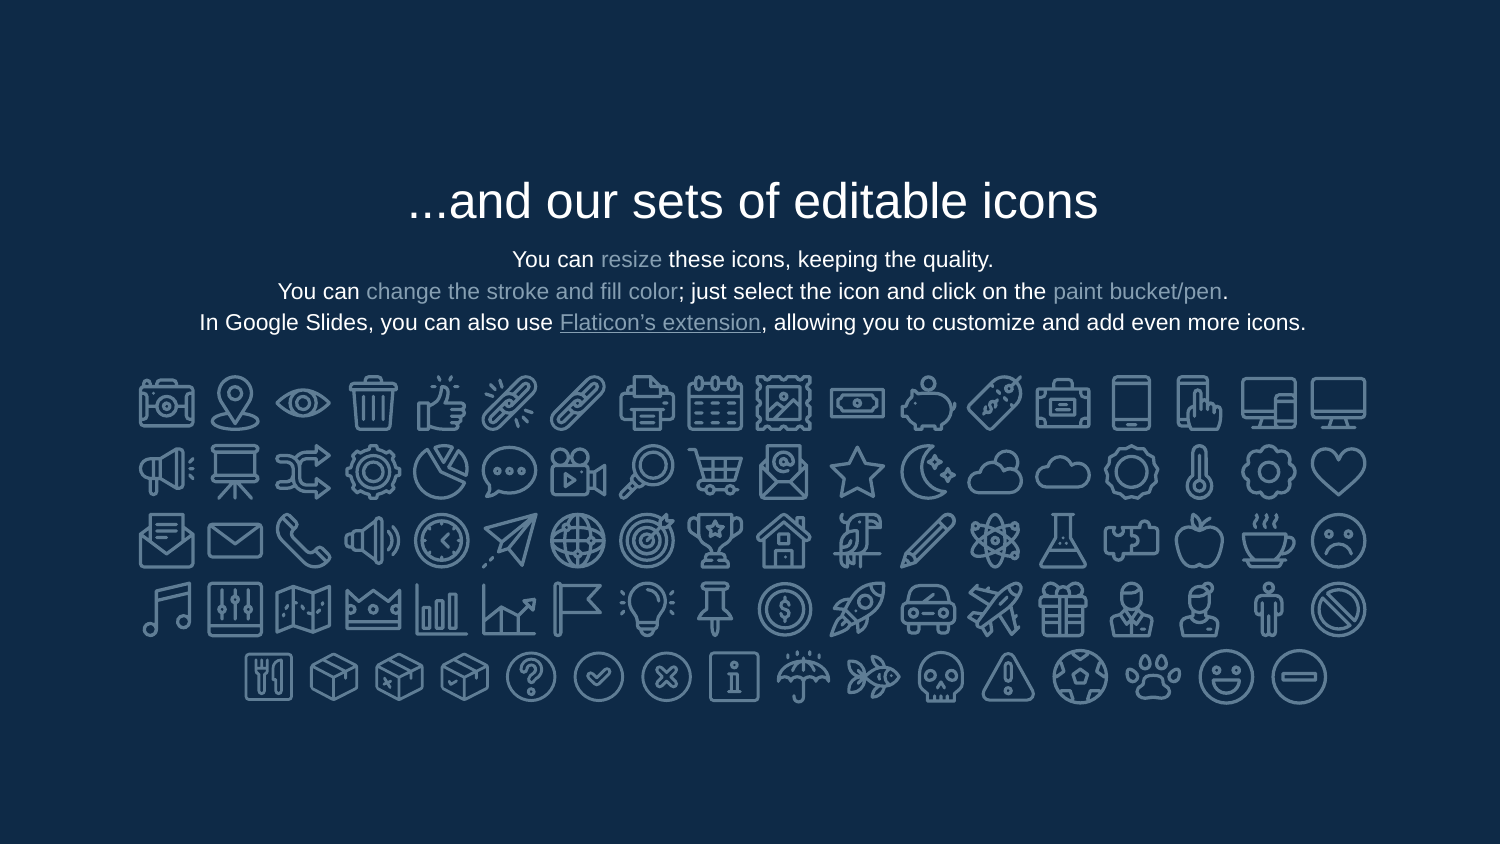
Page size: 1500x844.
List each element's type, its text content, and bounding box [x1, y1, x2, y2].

text_box [1241, 376, 1297, 430]
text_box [619, 581, 676, 638]
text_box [481, 445, 538, 499]
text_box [847, 654, 902, 700]
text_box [274, 584, 332, 635]
text_box [1176, 375, 1223, 431]
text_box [708, 651, 760, 703]
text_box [1038, 512, 1088, 569]
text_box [415, 582, 469, 636]
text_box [917, 650, 965, 703]
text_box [505, 651, 557, 703]
text_box [1254, 581, 1284, 638]
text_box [1111, 374, 1152, 432]
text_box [549, 447, 607, 497]
text_box [1038, 581, 1088, 638]
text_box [1240, 443, 1297, 500]
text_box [1271, 648, 1328, 705]
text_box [345, 443, 402, 501]
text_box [412, 443, 471, 501]
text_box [440, 652, 490, 702]
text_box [210, 374, 260, 432]
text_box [619, 374, 676, 432]
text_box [244, 652, 294, 702]
text_box [1174, 512, 1225, 569]
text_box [776, 649, 831, 704]
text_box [1035, 377, 1091, 429]
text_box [755, 374, 812, 432]
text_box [900, 583, 957, 635]
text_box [758, 443, 809, 501]
text_box [309, 652, 359, 701]
text_box [275, 443, 331, 500]
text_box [687, 512, 744, 569]
text_box [967, 449, 1024, 495]
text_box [754, 581, 813, 637]
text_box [375, 652, 424, 702]
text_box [573, 651, 625, 703]
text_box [345, 588, 402, 631]
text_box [900, 374, 957, 432]
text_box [1108, 581, 1155, 638]
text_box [480, 512, 538, 569]
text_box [900, 443, 957, 501]
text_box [348, 374, 399, 432]
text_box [413, 512, 470, 569]
text_box [687, 447, 743, 496]
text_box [1124, 653, 1182, 701]
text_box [1185, 443, 1214, 501]
text_box [207, 522, 264, 559]
text_box [1103, 519, 1160, 562]
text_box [138, 447, 195, 497]
text_box [619, 512, 675, 569]
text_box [980, 651, 1036, 702]
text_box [480, 374, 539, 432]
text_box [210, 443, 260, 500]
text_box [900, 512, 957, 569]
list You can resize these icons, keeping the quality. You can change the stroke and fill color; just select the icon and click on the paint bucket/pen. In Google Slides, you can also use Flaticon’s extension, allowing you to customize and add even more icons. [135, 264, 1371, 344]
text_box [1310, 447, 1367, 497]
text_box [344, 515, 403, 566]
text_box [829, 445, 886, 499]
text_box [1103, 443, 1160, 501]
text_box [829, 387, 886, 419]
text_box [969, 512, 1021, 569]
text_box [1178, 581, 1221, 638]
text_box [832, 512, 883, 569]
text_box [1052, 648, 1109, 705]
text_box [697, 581, 734, 638]
text_box [1310, 376, 1367, 430]
title ...and our sets of editable icons [175, 153, 1332, 233]
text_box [1198, 648, 1255, 705]
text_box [687, 374, 744, 432]
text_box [1310, 512, 1367, 569]
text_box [138, 512, 195, 569]
text_box [1035, 455, 1091, 489]
text_box [482, 583, 537, 636]
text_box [416, 374, 467, 432]
text_box [549, 375, 606, 431]
text_box [142, 581, 192, 638]
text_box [274, 388, 332, 418]
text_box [828, 581, 886, 638]
text_box [550, 512, 606, 569]
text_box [965, 374, 1025, 432]
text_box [966, 581, 1024, 638]
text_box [1241, 512, 1297, 569]
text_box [617, 443, 677, 501]
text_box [207, 581, 264, 638]
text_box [755, 512, 813, 569]
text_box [1310, 581, 1367, 638]
text_box [553, 581, 602, 638]
text_box [275, 512, 332, 569]
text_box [641, 651, 693, 703]
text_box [138, 378, 195, 428]
